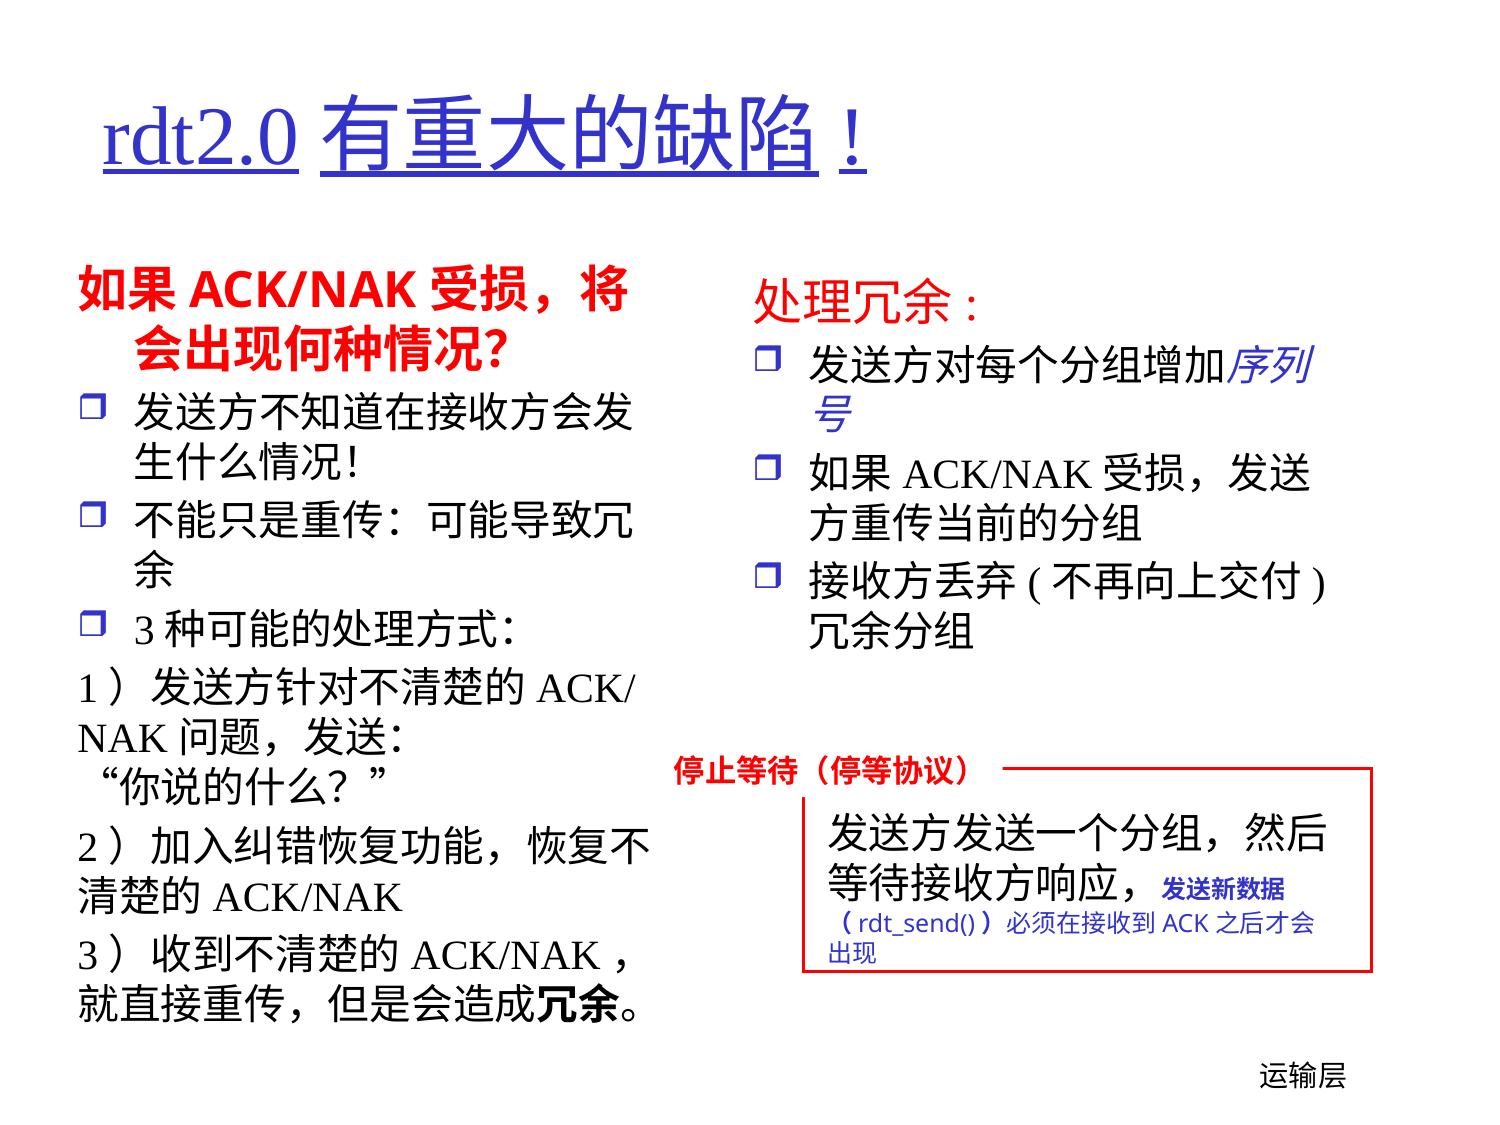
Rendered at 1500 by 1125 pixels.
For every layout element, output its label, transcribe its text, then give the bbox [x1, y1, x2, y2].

title rdt2.0有重大的缺陷! [87, 37, 1363, 226]
list 处理冗余: 发送方对每个分组增加序列号 如果ACK/NAK受损，发送方重传当前的分组 接收方丢弃(不再向上交付)冗余分组 [737, 262, 1363, 684]
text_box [657, 743, 1003, 798]
footer 运输层 [887, 1049, 1338, 1125]
slide_number [1338, 1049, 1451, 1125]
list 如果ACK/NAK受损，将会出现何种情况？ 发送方不知道在接收方会发生什么情况！ 不能只是重传：可能导致冗余 3种可能的处理方式： 1）发送方针对不清楚的ACK/NAK问题，发送： “你说的什么？” 2）加入纠错恢复功能，恢复不清楚的ACK/NAK 3）收到不清楚的ACK/NAK，就直接重传，但是会造成冗余。 [62, 249, 688, 1082]
text_box [803, 768, 1372, 972]
